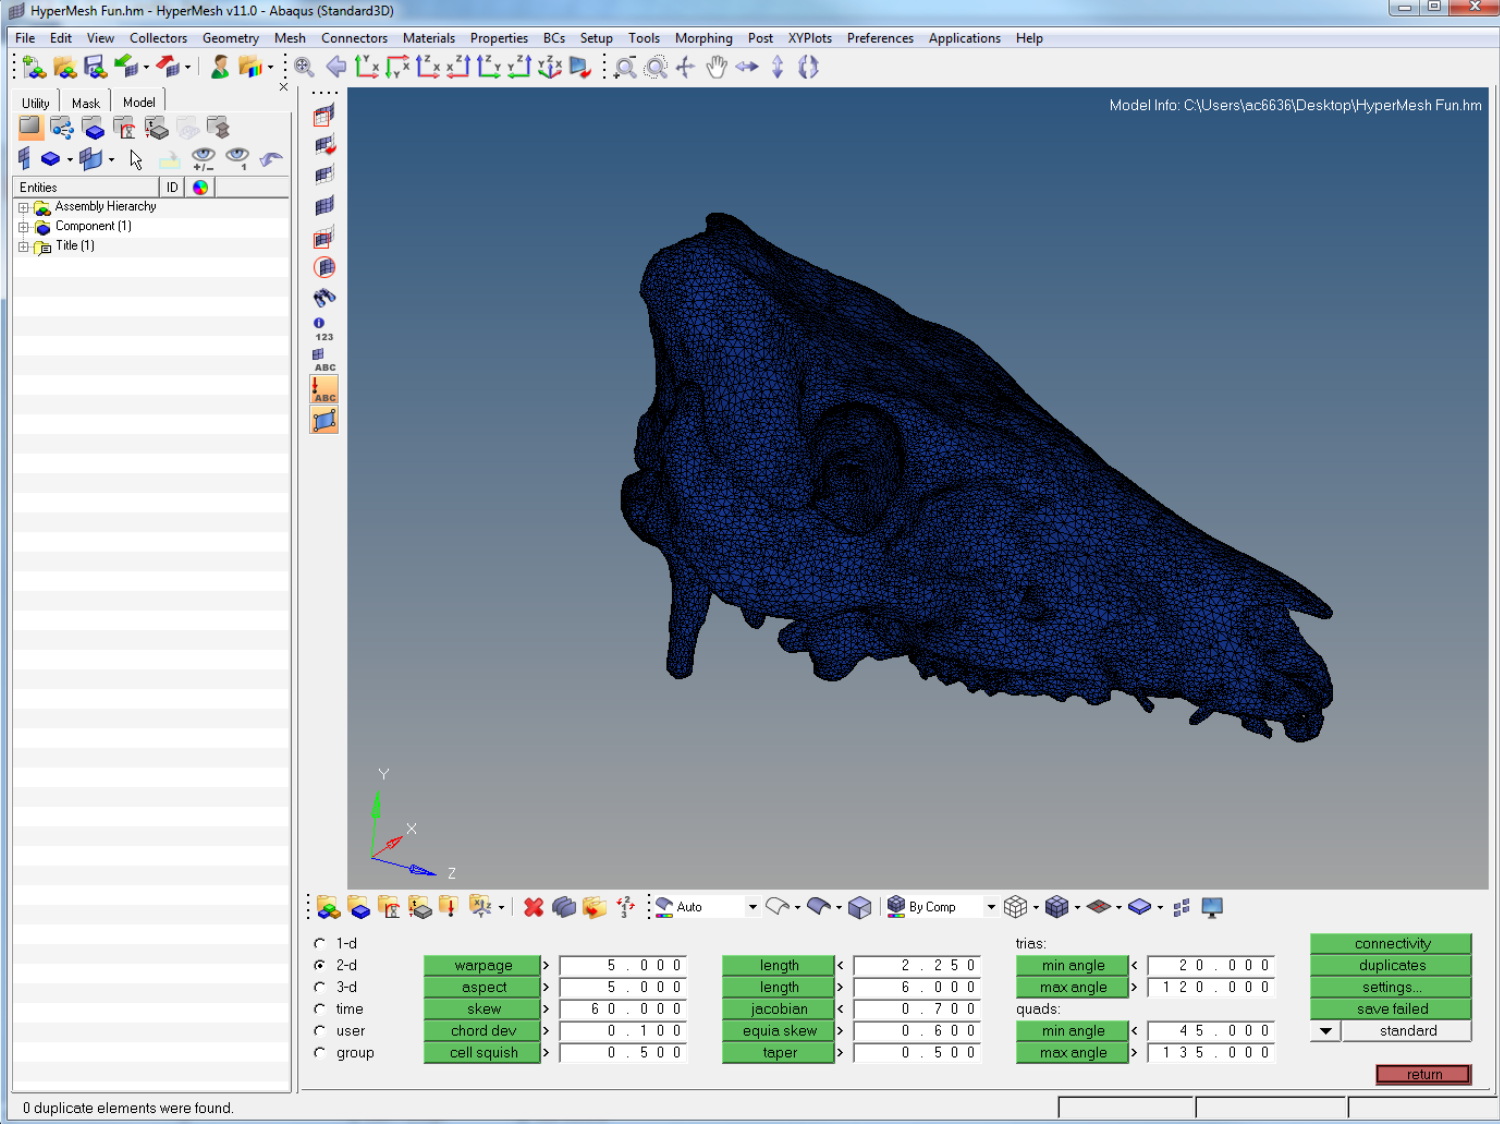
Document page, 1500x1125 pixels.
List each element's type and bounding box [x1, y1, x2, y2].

list [0, 0, 1500, 1125]
